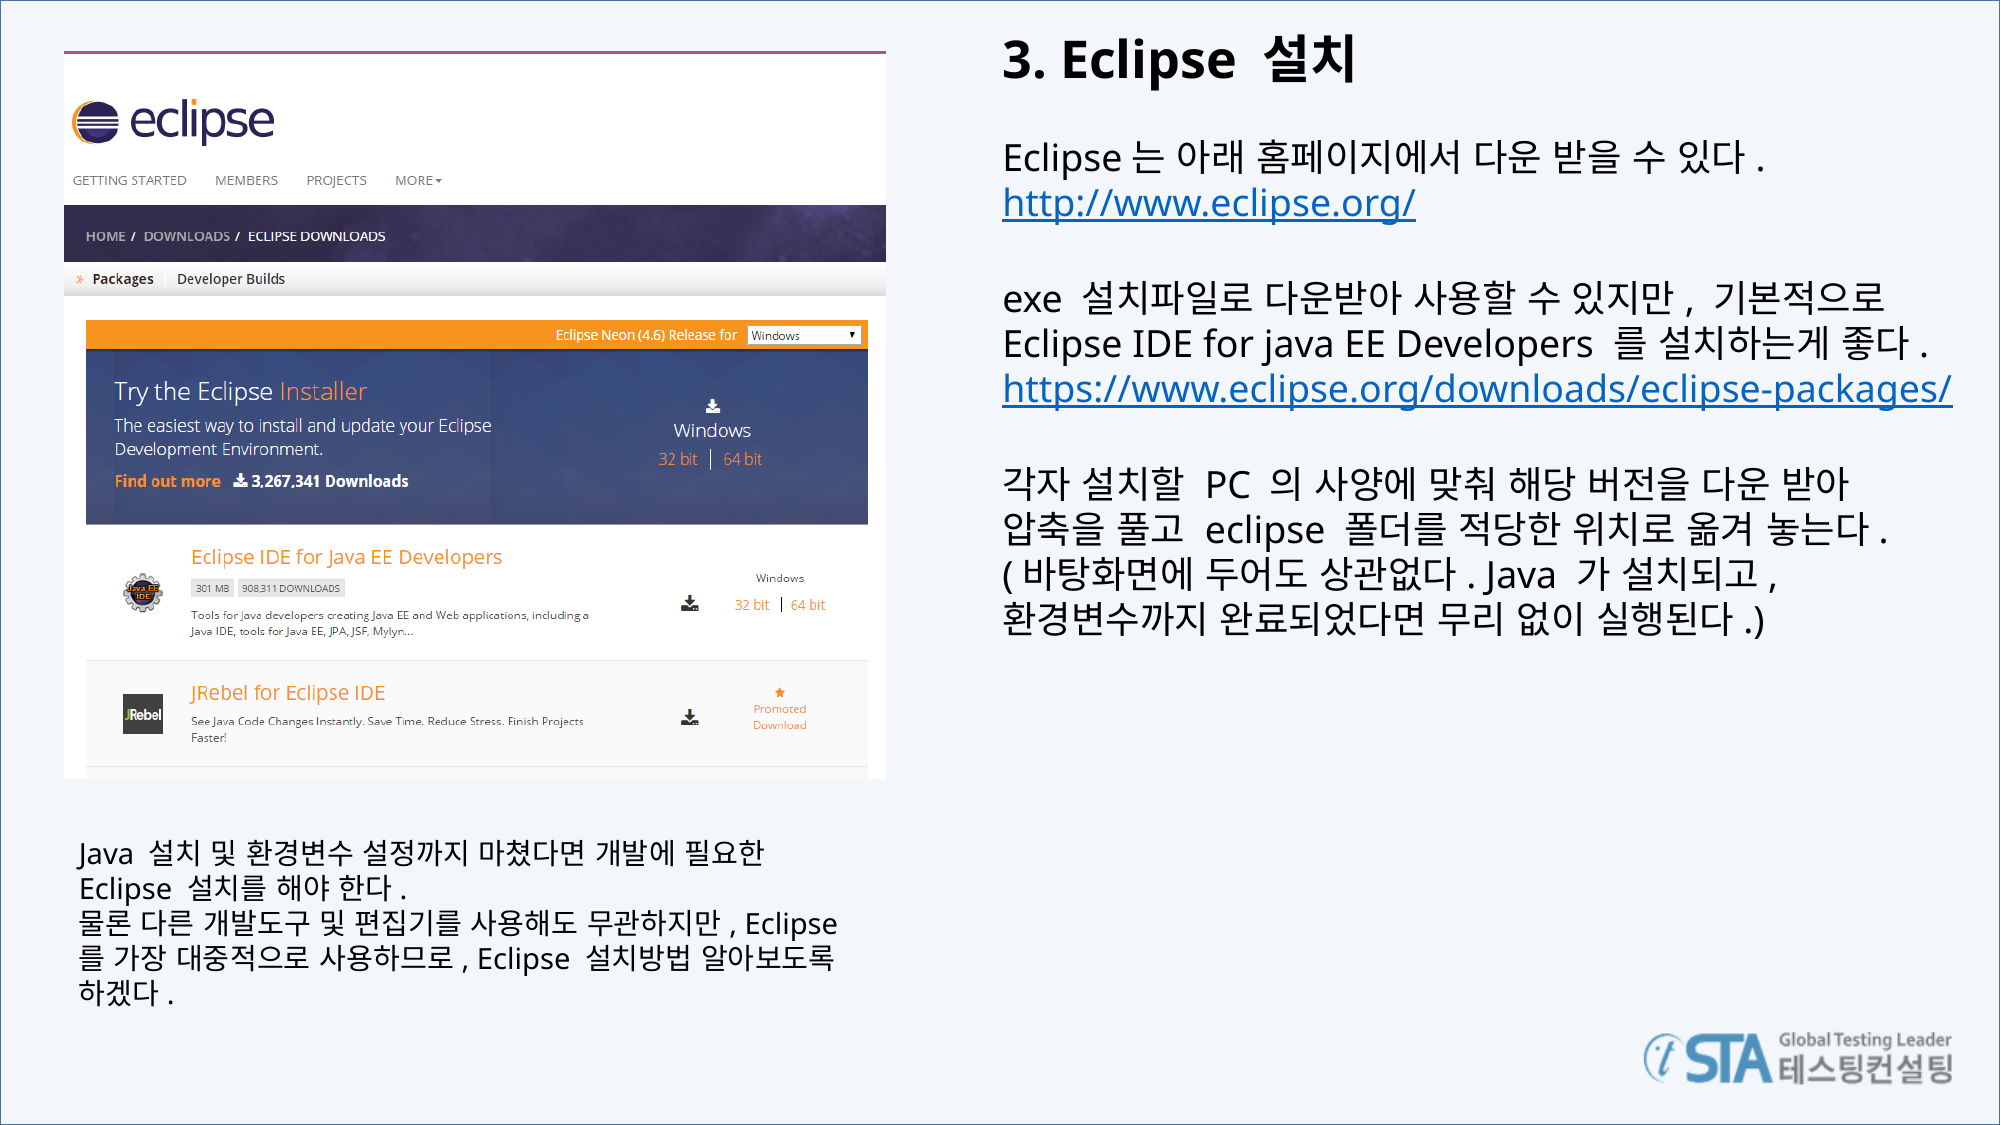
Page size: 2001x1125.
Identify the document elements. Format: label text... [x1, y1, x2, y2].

picture [64, 51, 886, 779]
picture [1618, 988, 2000, 1118]
text_box Java 설치 및 환경변수 설정까지 마쳤다면 개발에 필요한 Eclipse 설치를 해야 한다. 물론 다른 개발도구 및 편집기를 사용해도 무관하지만, Eclipse를 가장 대중적으로 사용하므로, Eclipse 설치방법 알아보도록 하겠다. [64, 783, 886, 1018]
text_box 3. Eclipse 설치 Eclipse는 아래 홈페이지에서 다운 받을 수 있다. http://www.eclipse.org/ exe 설치파일로 다운받아 사용할 수 있지만, 기본적으로 Eclipse IDE for java EE Developers 를 설치하는게 좋다. https://www.eclipse.org/downloads/eclipse-packages/ 각자 설치할 PC 의 사양에 맞춰 해당 버전을 다운 받아 압축을 풀고 eclipse 폴더를 적당한 위치로 옮겨 놓는다. (바탕화면에 두어도 상관없다. Java 가 설치되고, 환경변수까지 완료되었다면 무리 없이 실행된다.) [987, 18, 1974, 693]
text_box [0, 0, 2000, 1125]
